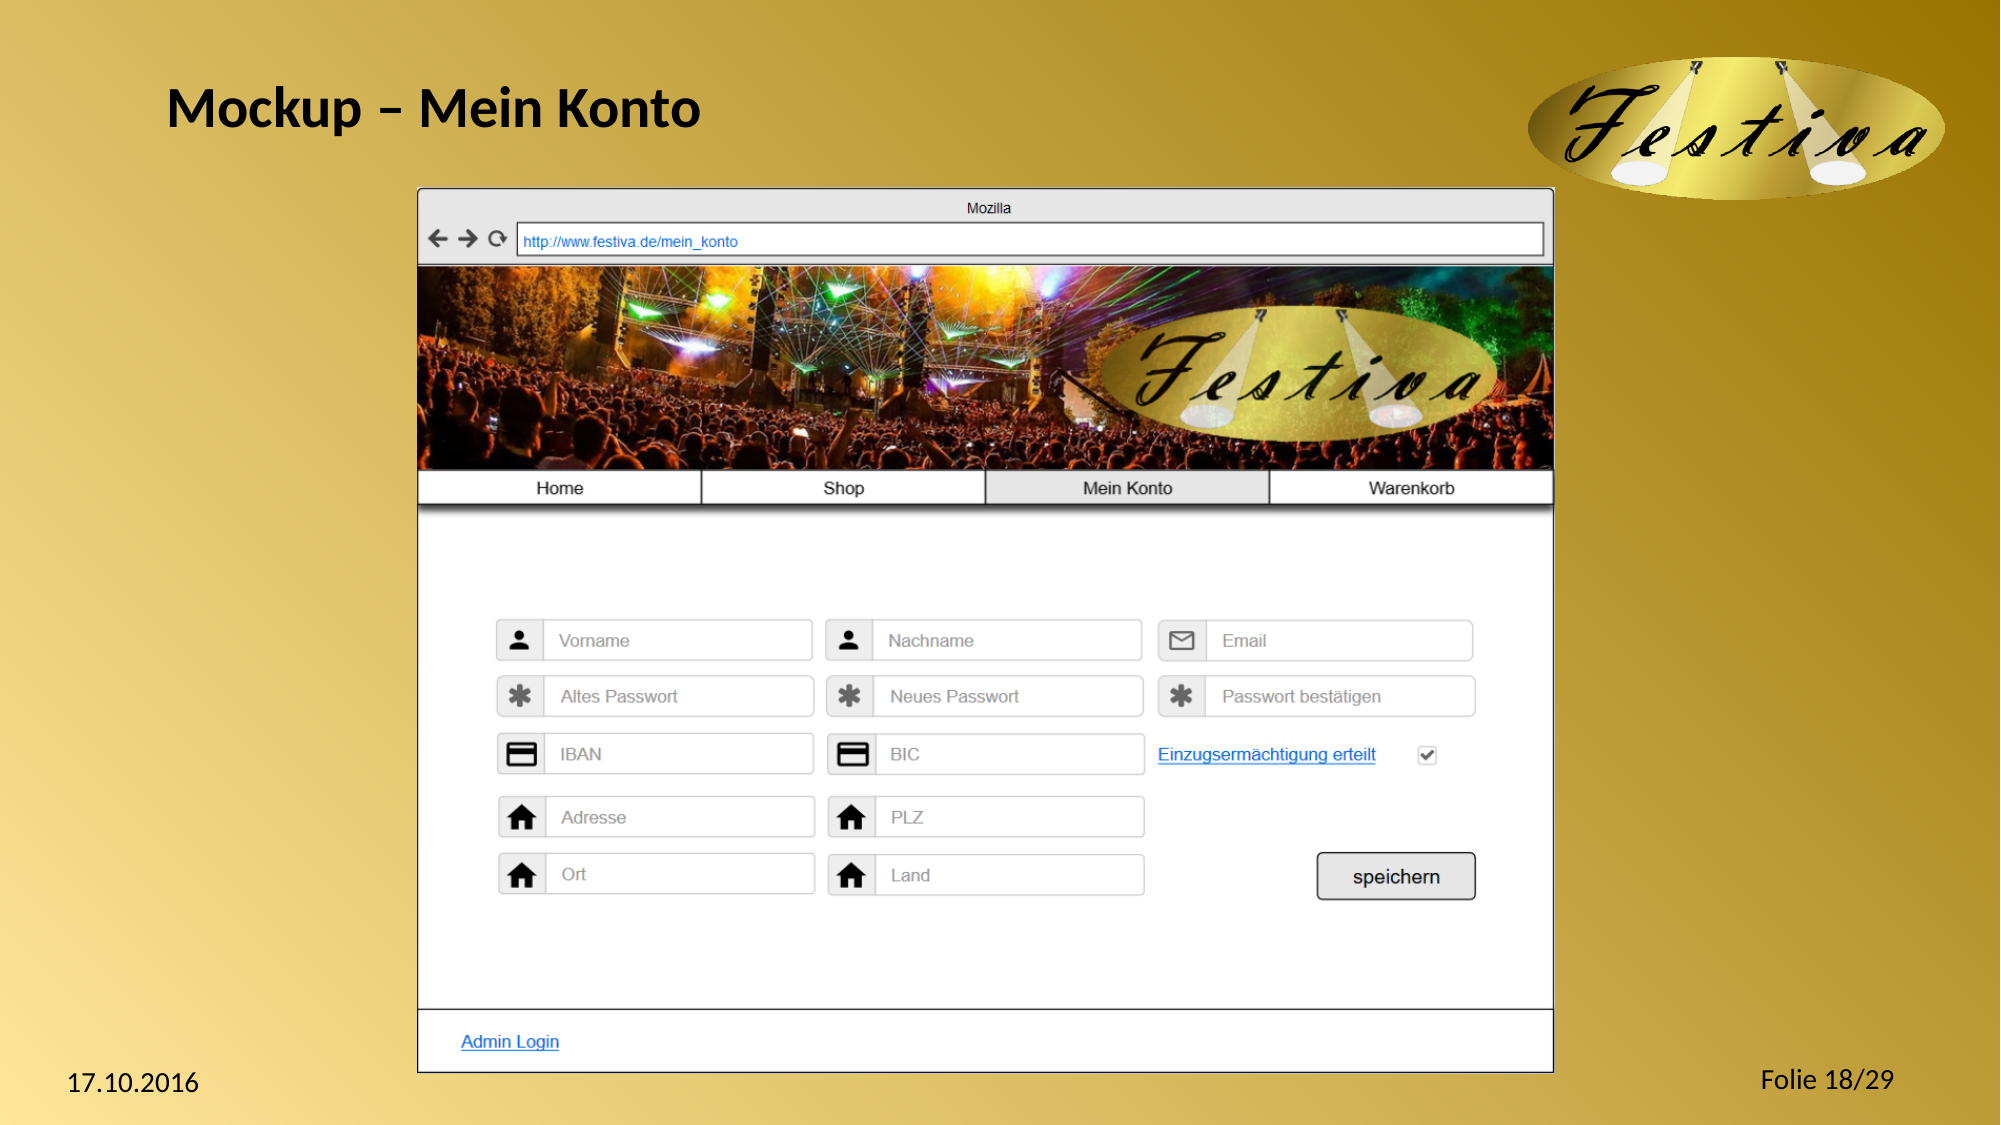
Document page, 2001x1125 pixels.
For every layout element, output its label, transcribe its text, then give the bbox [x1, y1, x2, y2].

text_box Mockup – Mein Konto [151, 62, 1256, 147]
picture [417, 49, 1958, 1074]
